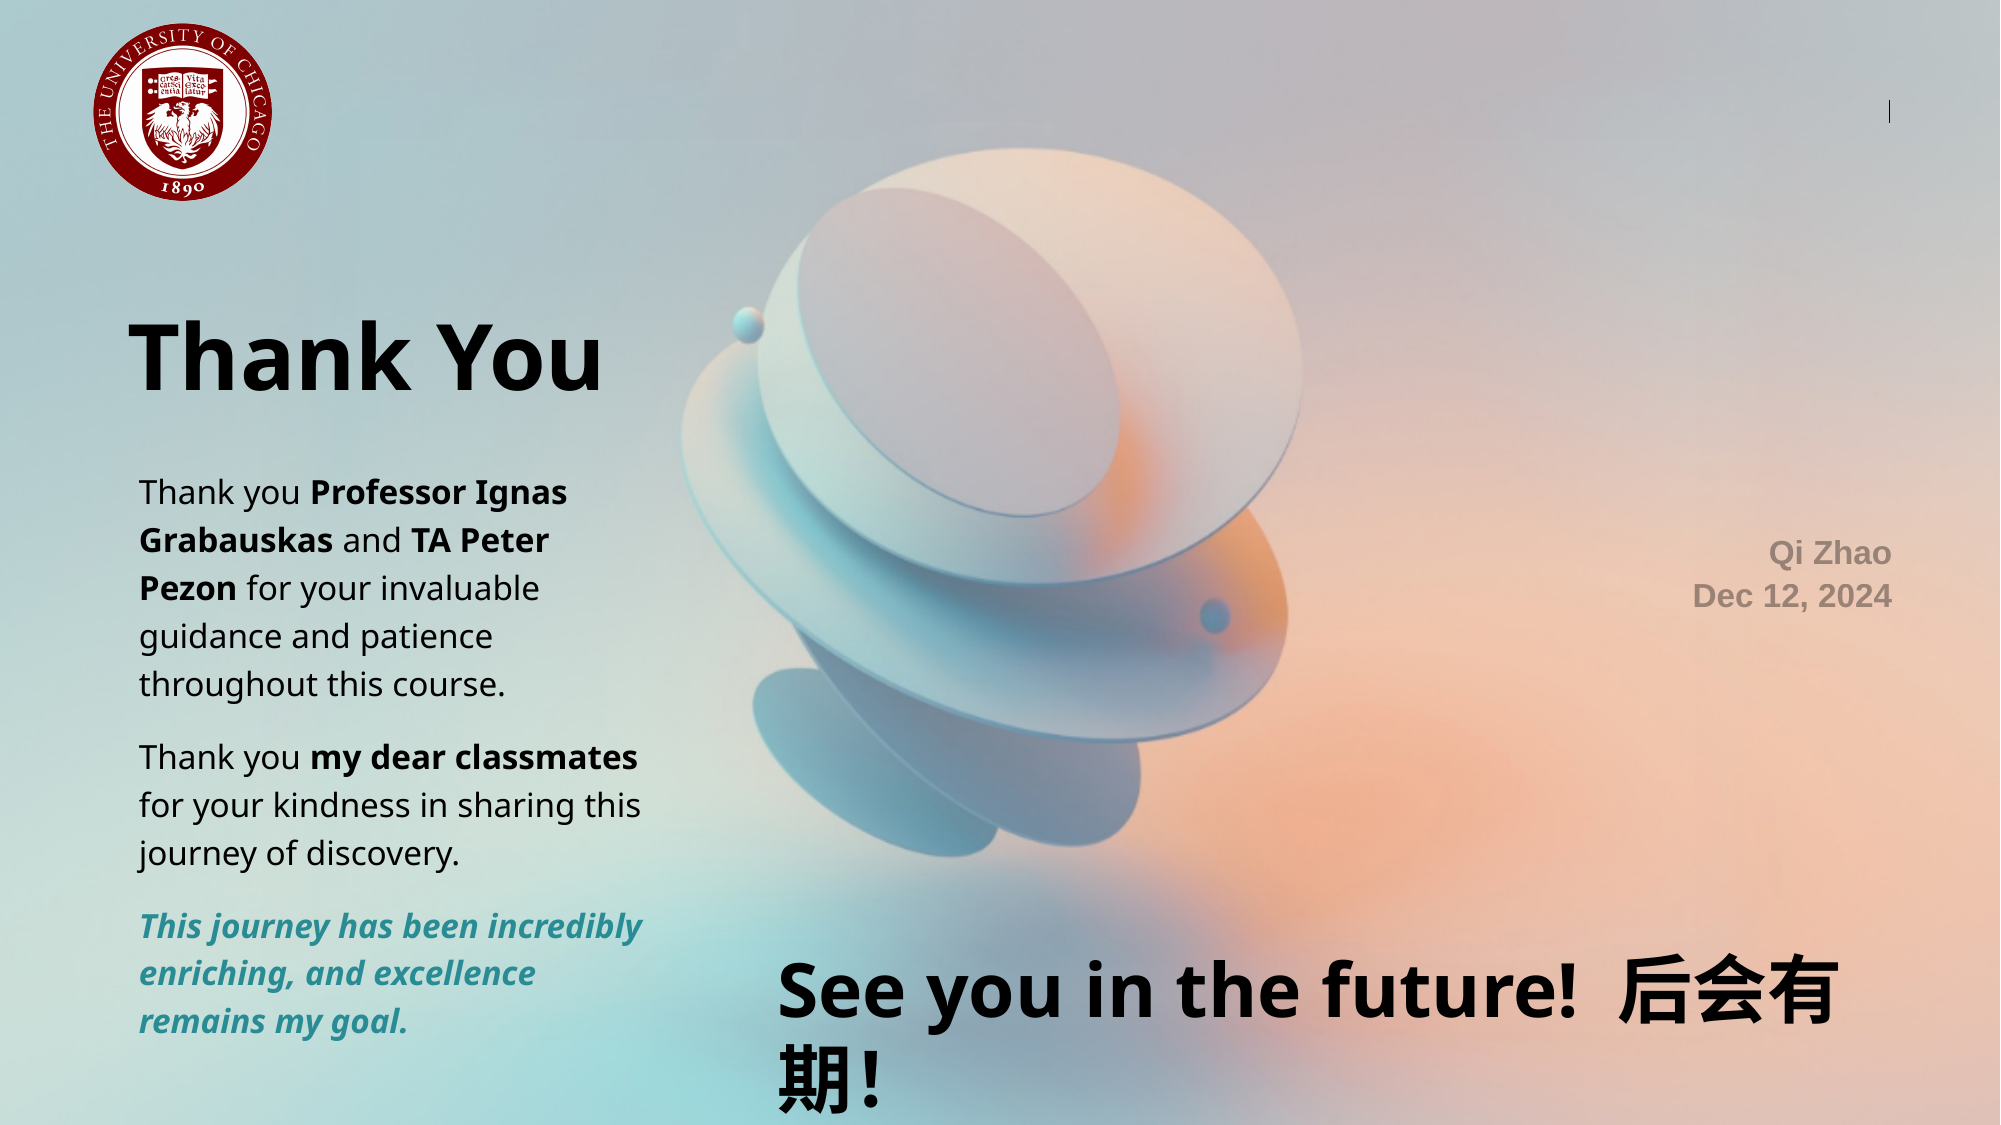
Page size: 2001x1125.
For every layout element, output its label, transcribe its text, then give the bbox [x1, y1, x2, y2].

list Qi Zhao [1524, 506, 1908, 549]
picture [0, 0, 2000, 1125]
list Dec 12, 2024 [1524, 549, 1908, 619]
text_box See you in the future! 后会有期！ [762, 934, 1922, 1125]
list Thank You [112, 97, 695, 417]
text_box Thank you Professor Ignas Grabauskas and TA Peter Pezon for your invaluable guidance and patience throughout this course. Thank you my dear classmates for your kindness in sharing this journey of discovery. This journey has been incredibly enriching, and excellence remains my goal. [124, 456, 666, 1048]
